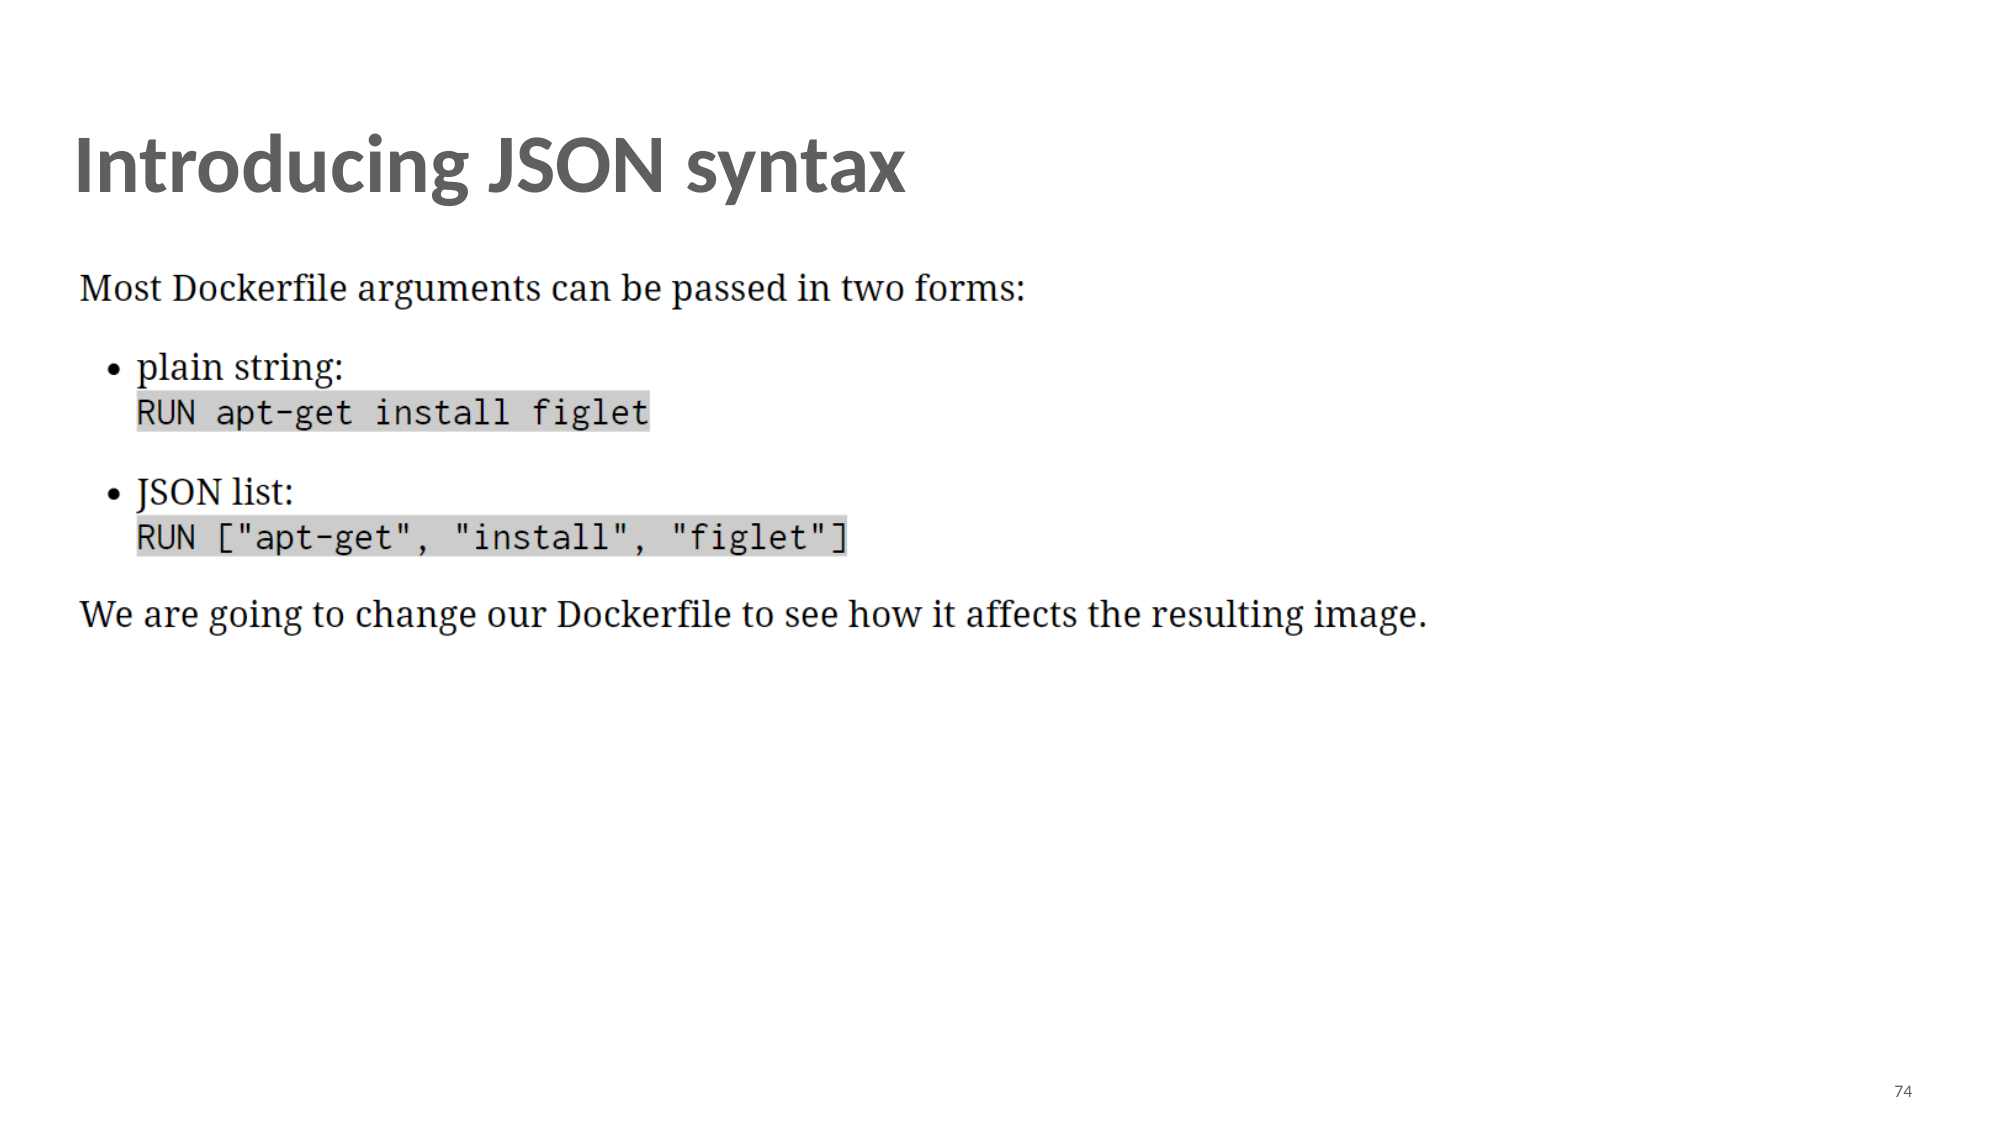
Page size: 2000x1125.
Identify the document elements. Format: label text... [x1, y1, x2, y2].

slide_number 74 [1849, 1075, 1913, 1106]
picture [55, 254, 1499, 700]
title Introducing JSON syntax [73, 62, 1562, 209]
